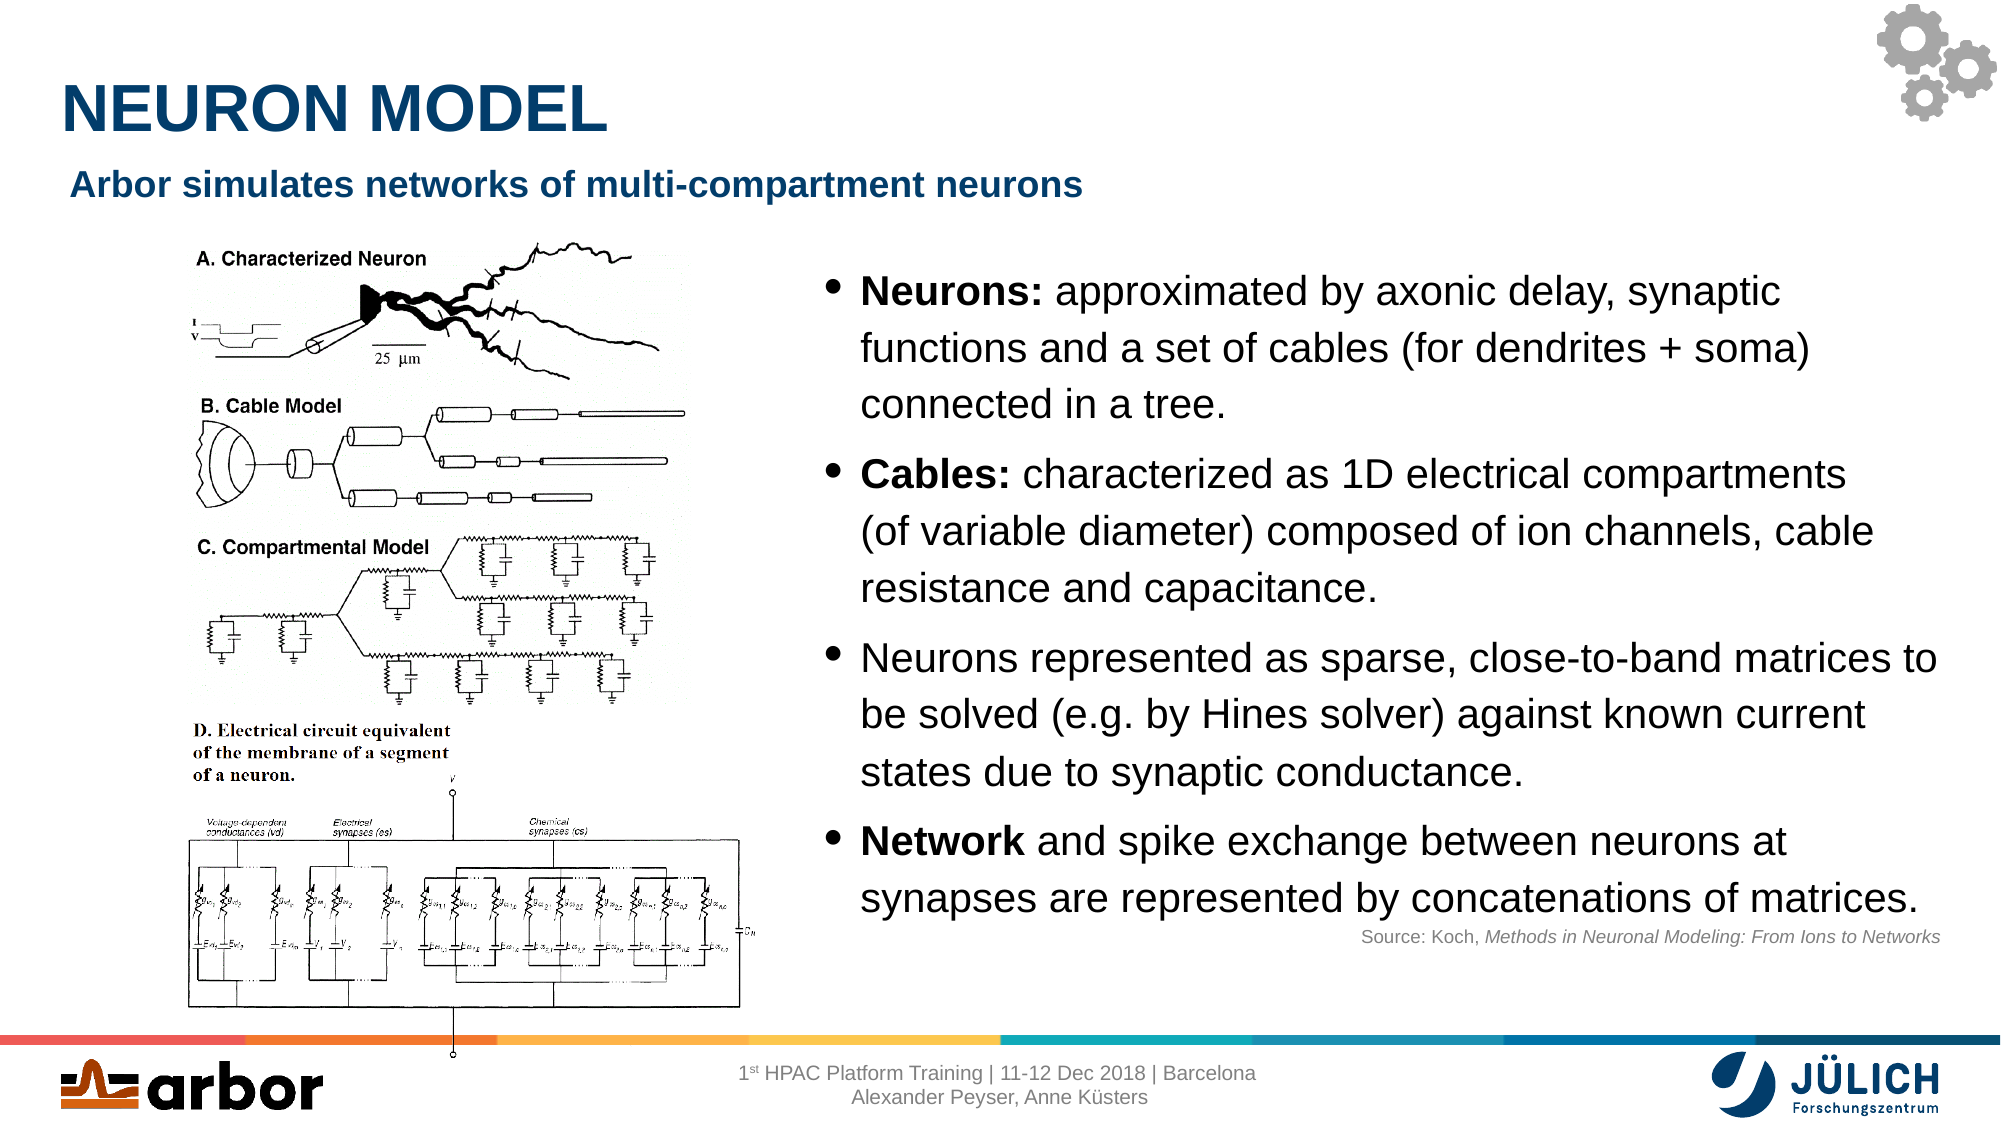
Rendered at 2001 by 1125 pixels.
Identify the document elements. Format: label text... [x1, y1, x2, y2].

list Neurons: approximated by axonic delay, synaptic functions and a set of cables (for dendrites + soma) connected in a tree. Cables: characterized as 1D electrical compartments (of variable diameter) composed of ion channels, cable resistance and capacitance. Neurons represented as sparse, close-to-band matrices to be solved (e.g. by Hines solver) against known current states due to synaptic conductance. Network and spike exchange between neurons at synapses are represented by concatenations of matrices. [822, 256, 1940, 948]
title Neuron Model [60, 53, 1940, 238]
list Arbor simulates networks of multi-compartment neurons [58, 154, 1937, 238]
text_box Source: Koch, Methods in Neuronal Modeling: From Ions to Networks [1346, 916, 1956, 955]
picture [1877, 3, 1997, 122]
picture [0, 242, 1503, 1110]
